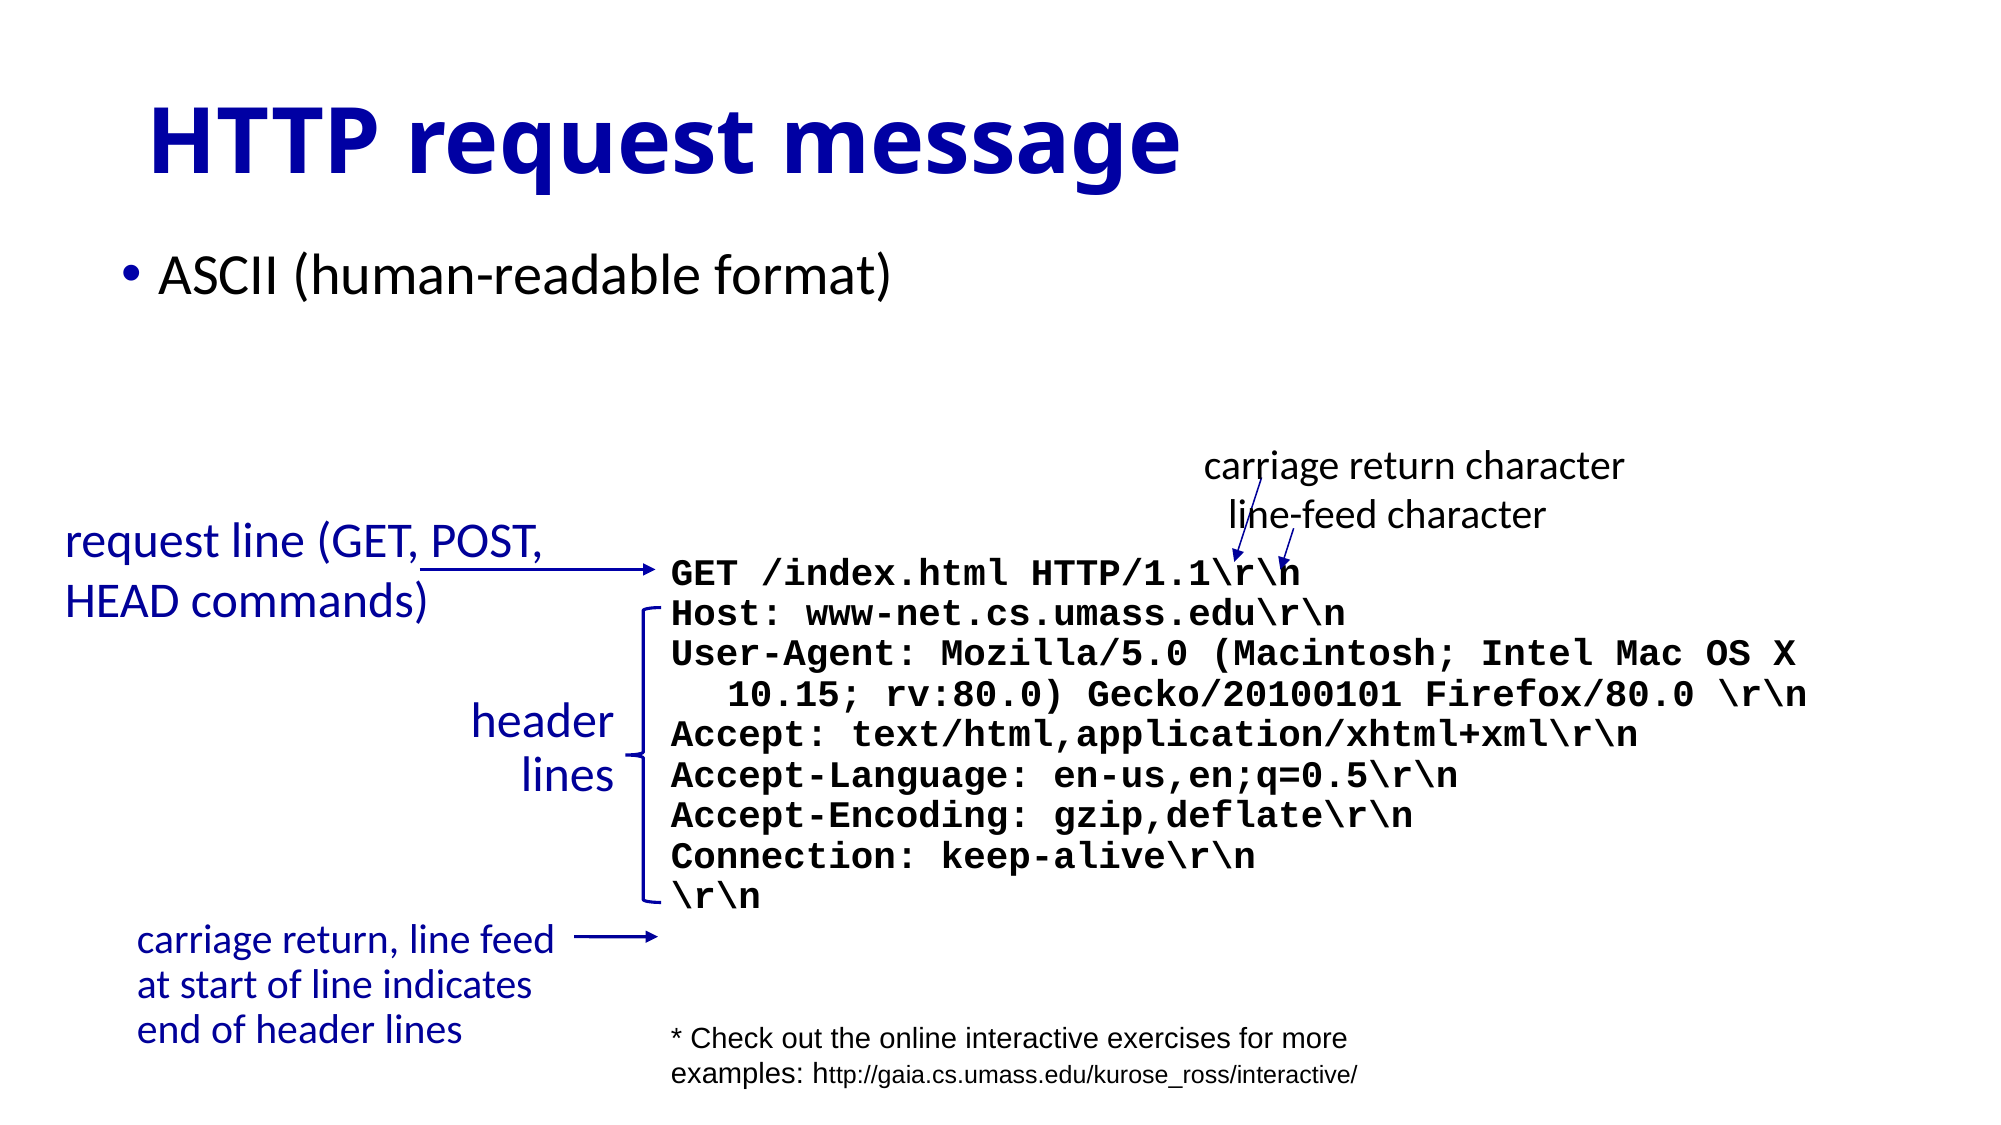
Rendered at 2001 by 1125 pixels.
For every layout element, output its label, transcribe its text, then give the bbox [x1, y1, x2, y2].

text_box header lines [455, 687, 630, 810]
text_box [121, 910, 658, 1062]
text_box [49, 500, 656, 637]
text_box [625, 607, 662, 904]
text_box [1234, 430, 1700, 570]
text_box ASCII (human-readable format) [87, 236, 2000, 472]
text_box GET /index.html HTTP/1.1\r\n Host: www-net.cs.umass.edu\r\n User-Agent: Mozilla/5.0 (Macintosh; Intel Mac OS X 10.15; rv:80.0) Gecko/20100101 Firefox/80.0 \r\n Accept: text/html,application/xhtml+xml\r\n Accept-Language: en-us,en;q=0.5\r\n Accept-Encoding: gzip,deflate\r\n Connection: keep-alive\r\n \r\n [656, 545, 1956, 925]
text_box * Check out the online interactive exercises for more examples: http://gaia.cs.umass.edu/kurose_ross/interactive/ [656, 1012, 1396, 1098]
title HTTP request message [131, 70, 1856, 218]
